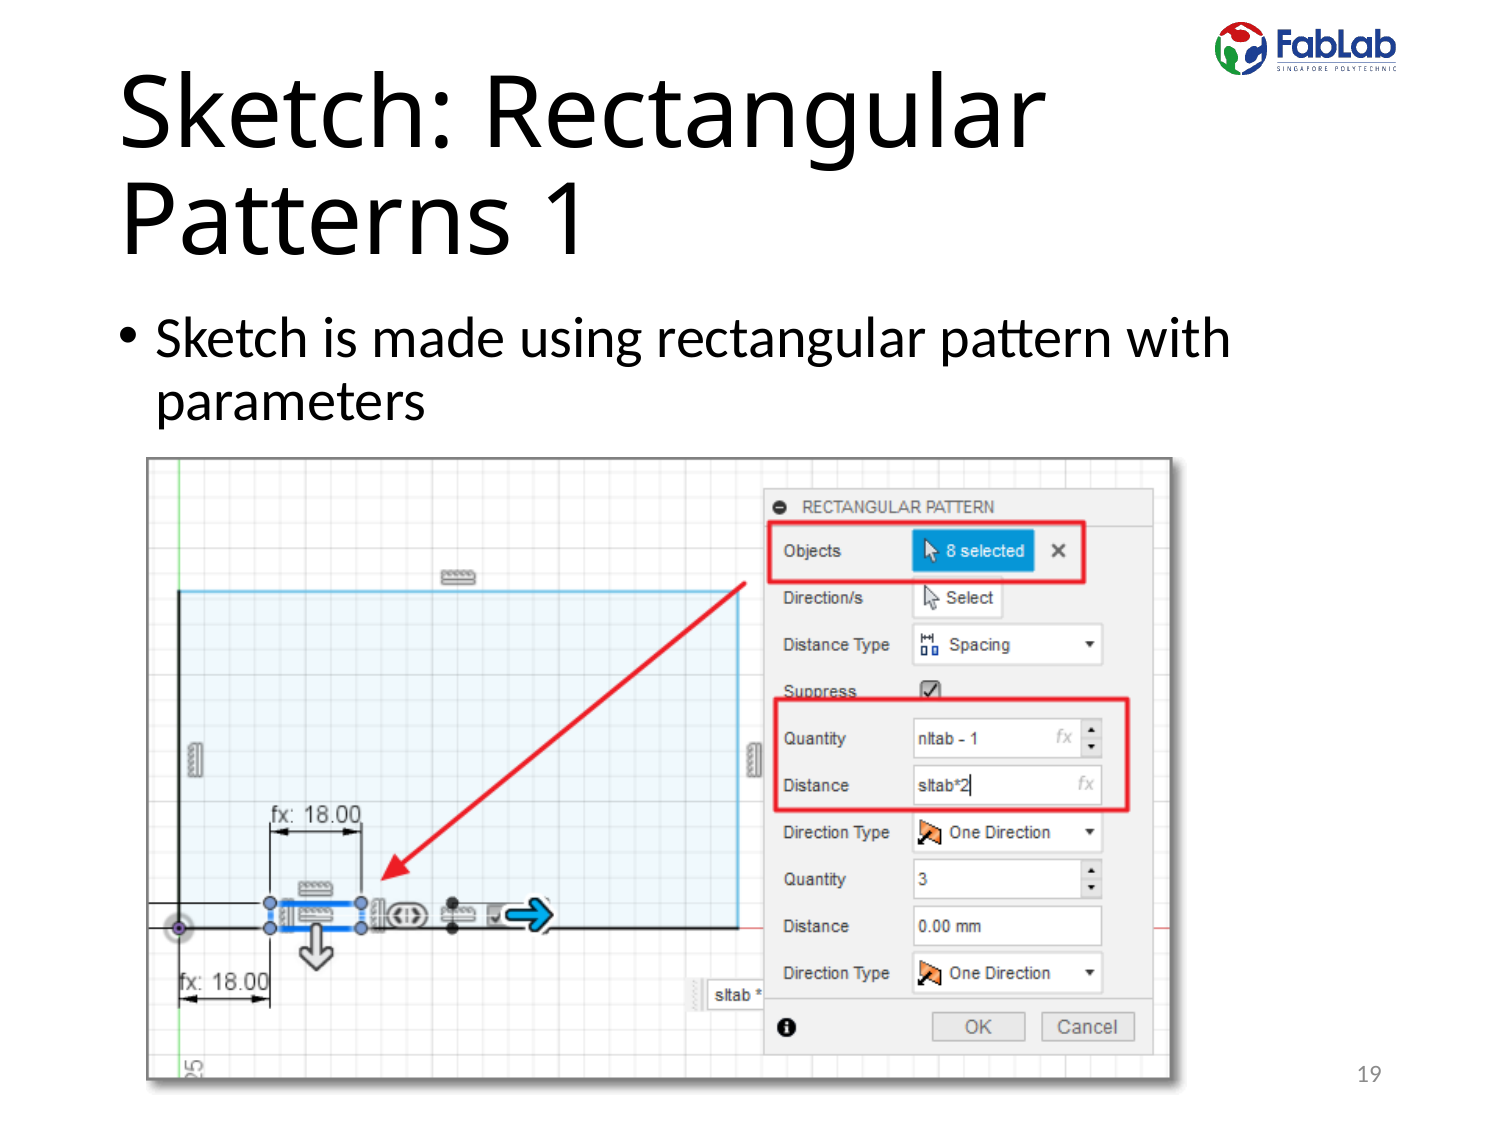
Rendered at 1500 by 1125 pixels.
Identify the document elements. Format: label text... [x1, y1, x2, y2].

picture [1215, 22, 1396, 59]
slide_number 19 [1059, 1042, 1397, 1103]
list Sketch is made using rectangular pattern with parameters [103, 299, 1397, 458]
picture [146, 457, 1187, 1095]
title Sketch: Rectangular Patterns 1 [103, 59, 1397, 278]
